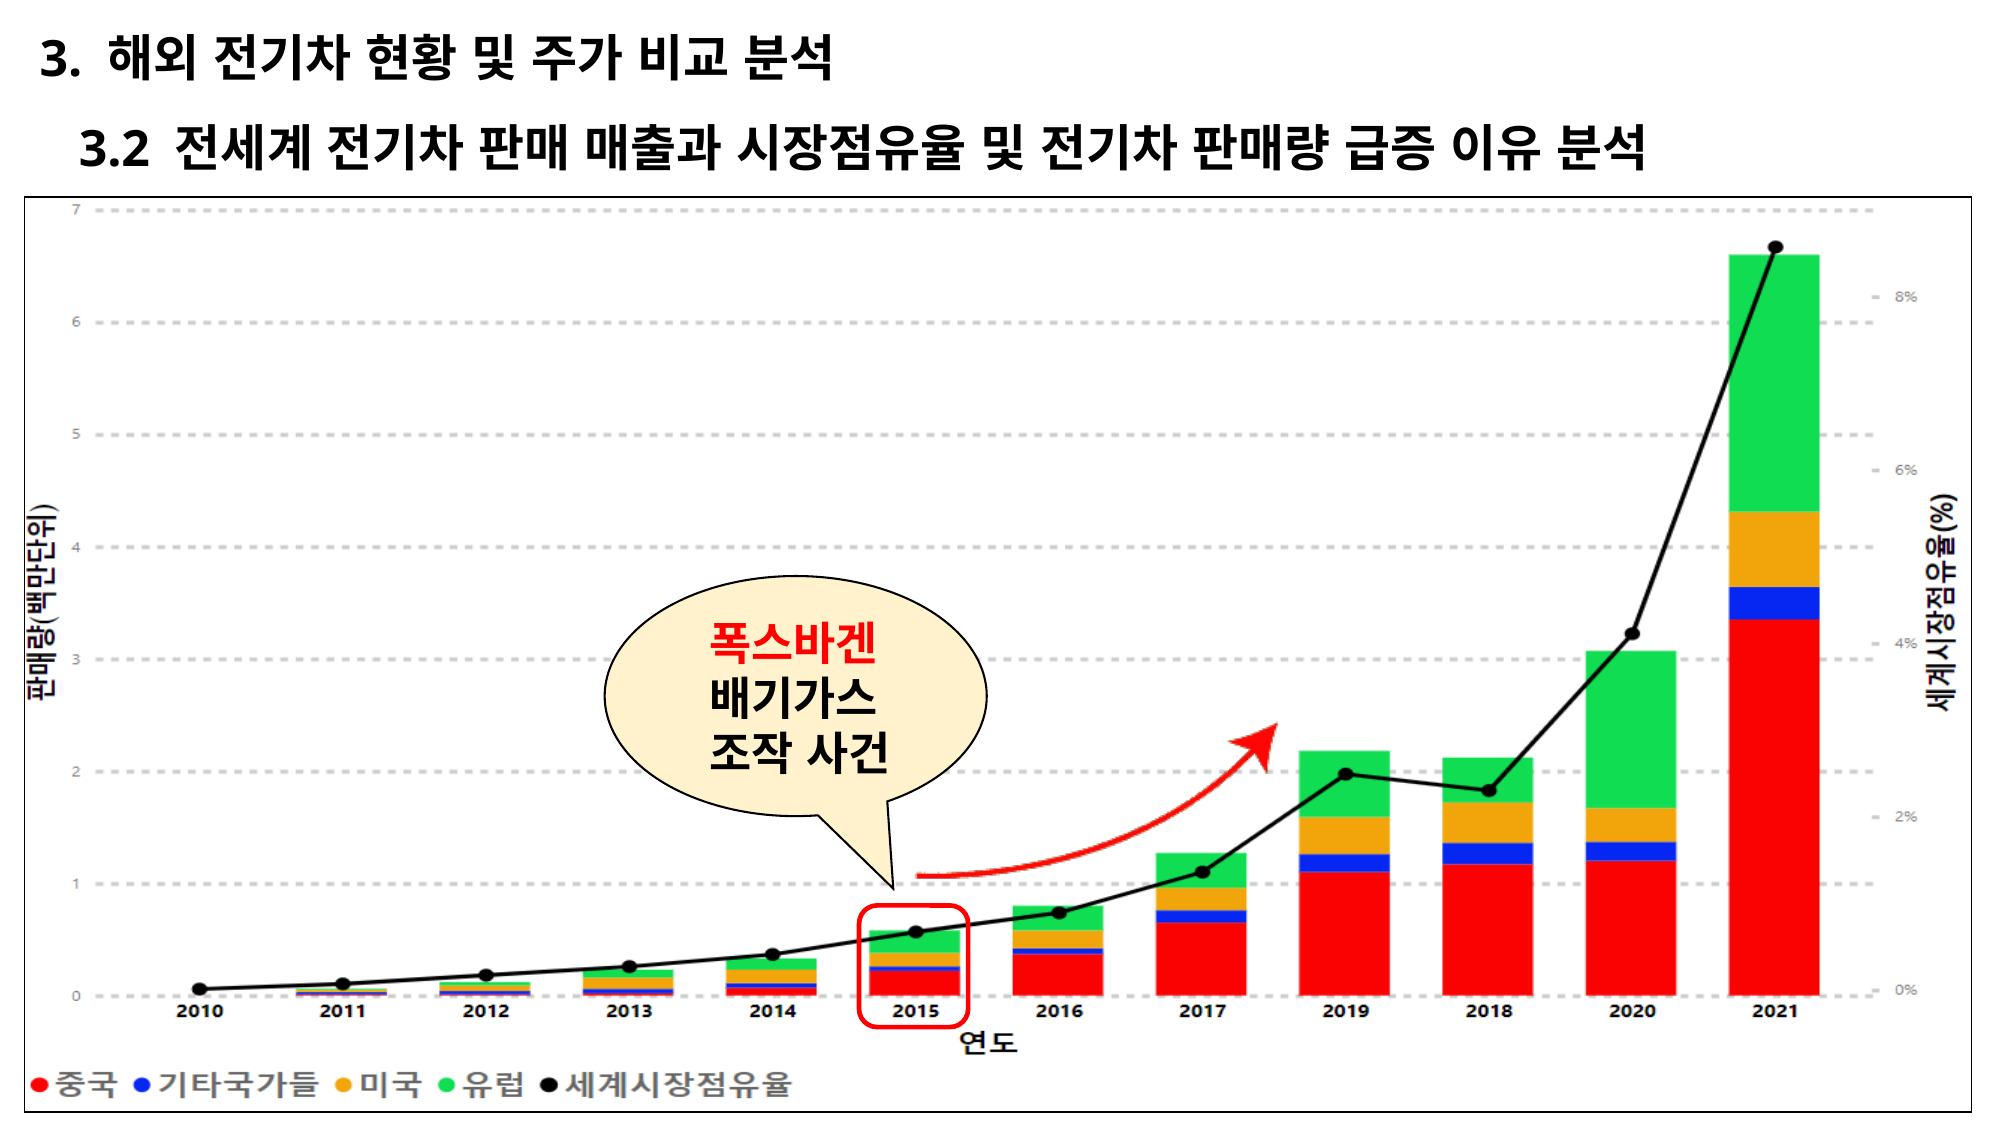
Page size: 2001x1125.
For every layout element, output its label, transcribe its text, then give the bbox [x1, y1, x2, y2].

text_box [313, 184, 322, 197]
picture [25, 197, 1971, 1112]
text_box 3. 해외 전기차 현황 및 주가 비교 분석 3.2 전세계 전기차 판매 매출과 시장점유율 및 전기차 판매량 급증 이유 분석 [24, 0, 1859, 184]
